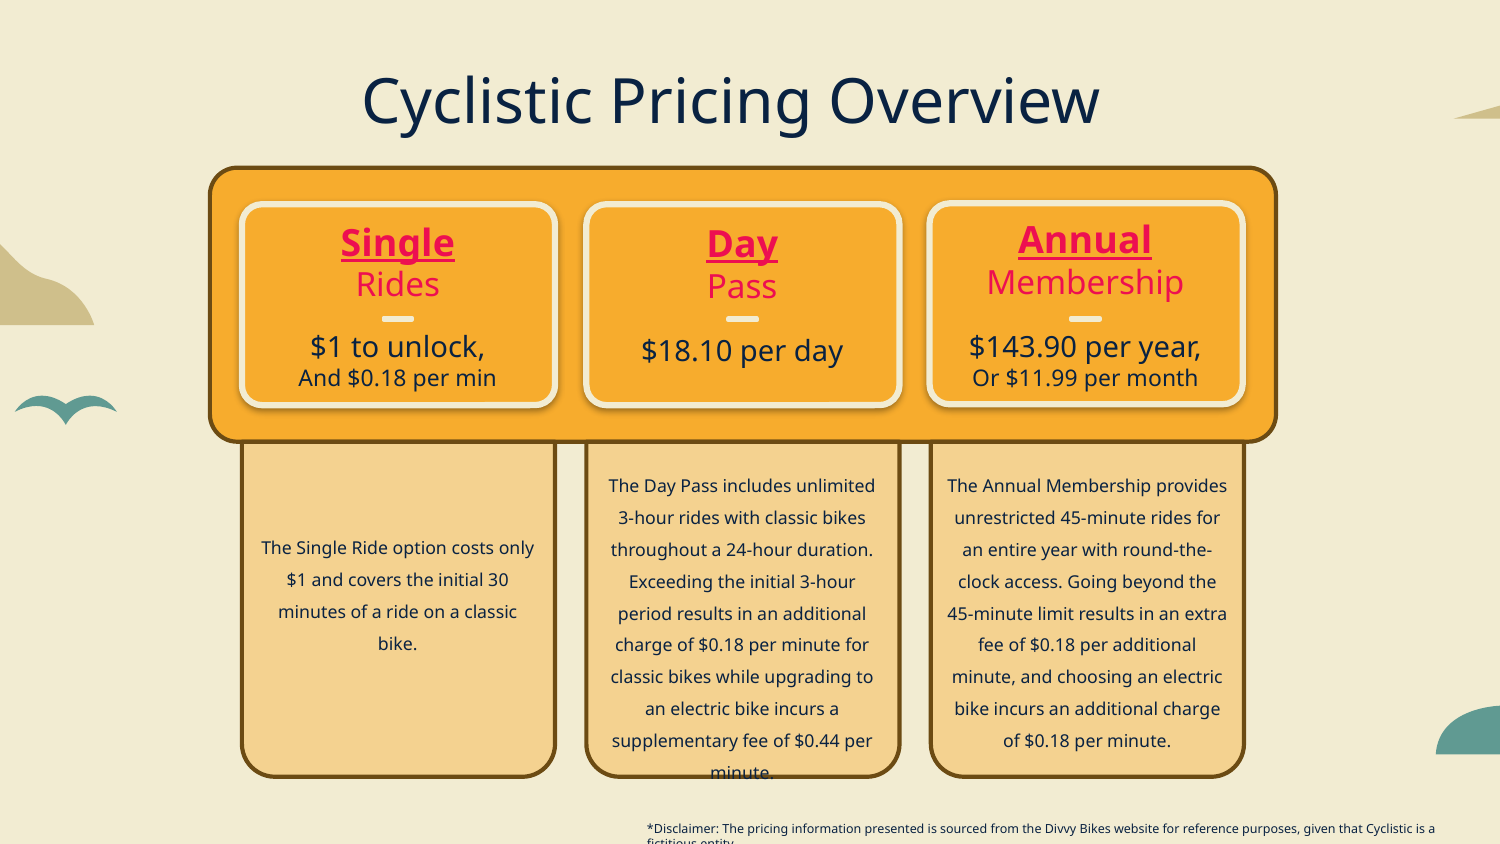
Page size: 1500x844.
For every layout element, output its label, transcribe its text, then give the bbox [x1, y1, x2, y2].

text_box The Day Pass includes unlimited 3-hour rides with classic bikes throughout a 24-hour duration. Exceeding the initial 3-hour period results in an additional charge of $0.18 per minute for classic bikes while upgrading to an electric bike incurs a supplementary fee of $0.44 per minute. [585, 441, 899, 777]
text_box [382, 316, 414, 322]
text_box Day Pass $18.10 per day [585, 204, 899, 406]
text_box [584, 439, 902, 758]
text_box [928, 439, 1247, 756]
text_box [726, 316, 759, 322]
text_box The Single Ride option costs only $1 and covers the initial 30 minutes of a ride on a classic bike. [241, 441, 555, 777]
title Cyclistic Pricing Overview [108, 46, 1372, 144]
text_box [239, 439, 558, 756]
text_box [899, 211, 903, 398]
text_box Annual Membership $143.90 per year, Or $11.99 per month [928, 203, 1242, 405]
text_box *Disclaimer: The pricing information presented is sourced from the Divvy Bikes website for reference purposes, given that Cyclistic is a fictitious entity. [632, 813, 1500, 844]
text_box [555, 212, 559, 397]
text_box [1069, 316, 1102, 322]
text_box [207, 165, 1279, 444]
text_box The Annual Membership provides unrestricted 45-minute rides for an entire year with round-the-clock access. Going beyond the 45-minute limit results in an extra fee of $0.18 per additional minute, and choosing an electric bike incurs an additional charge of $0.18 per minute. [930, 441, 1244, 777]
text_box Single Rides $1 to unlock, And $0.18 per min [241, 204, 555, 406]
text_box [1242, 210, 1246, 397]
